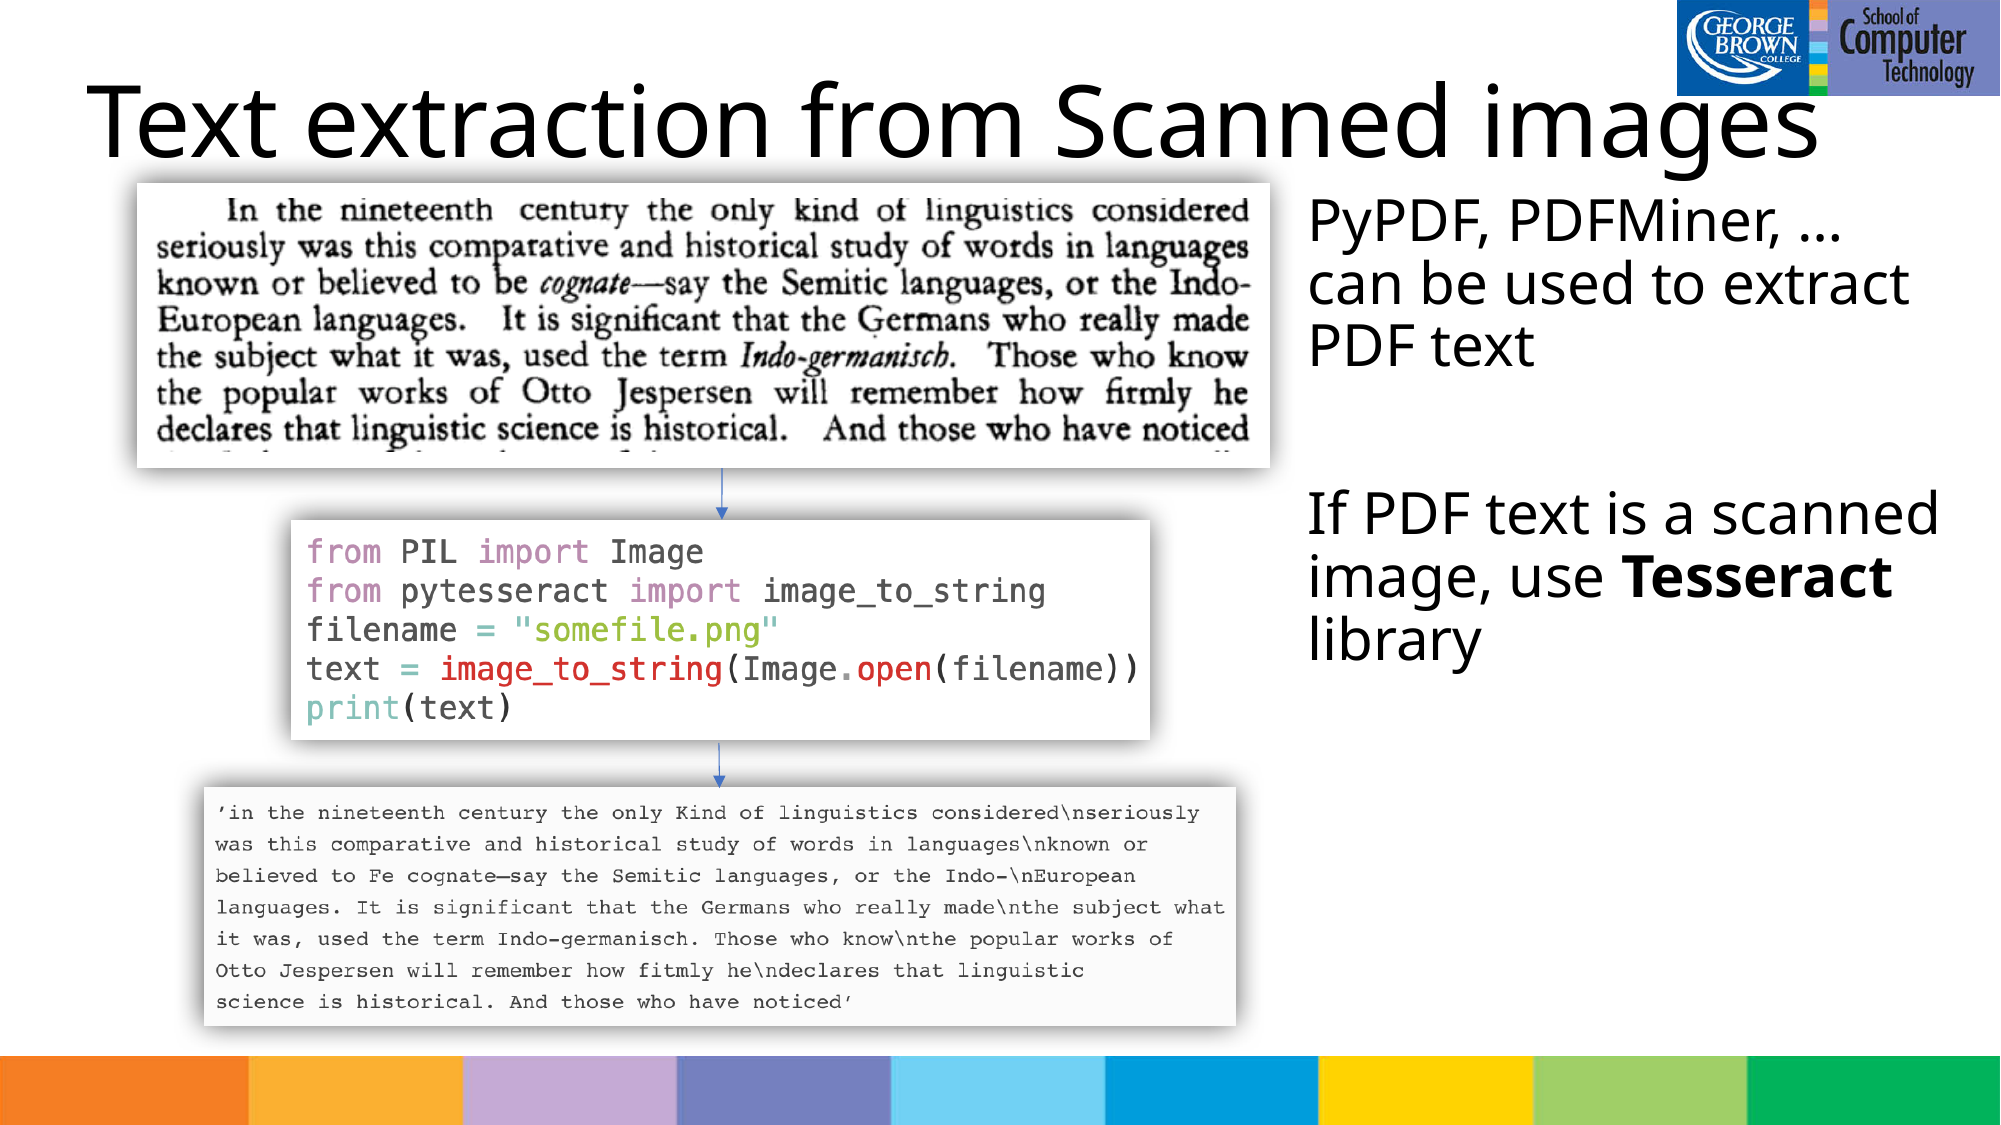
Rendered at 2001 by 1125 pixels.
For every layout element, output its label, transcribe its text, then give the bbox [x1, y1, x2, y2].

picture [0, 1056, 1105, 1125]
picture [291, 520, 1150, 740]
picture [203, 787, 1236, 1026]
picture [1318, 1056, 2000, 1125]
picture [1677, 0, 2000, 96]
text_box PyPDF, PDFMiner, … can be used to extract PDF text If PDF text is a scanned image, use Tesseract library [1292, 183, 1967, 978]
title Text extraction from Scanned images [71, 14, 1968, 235]
picture [137, 183, 1270, 468]
